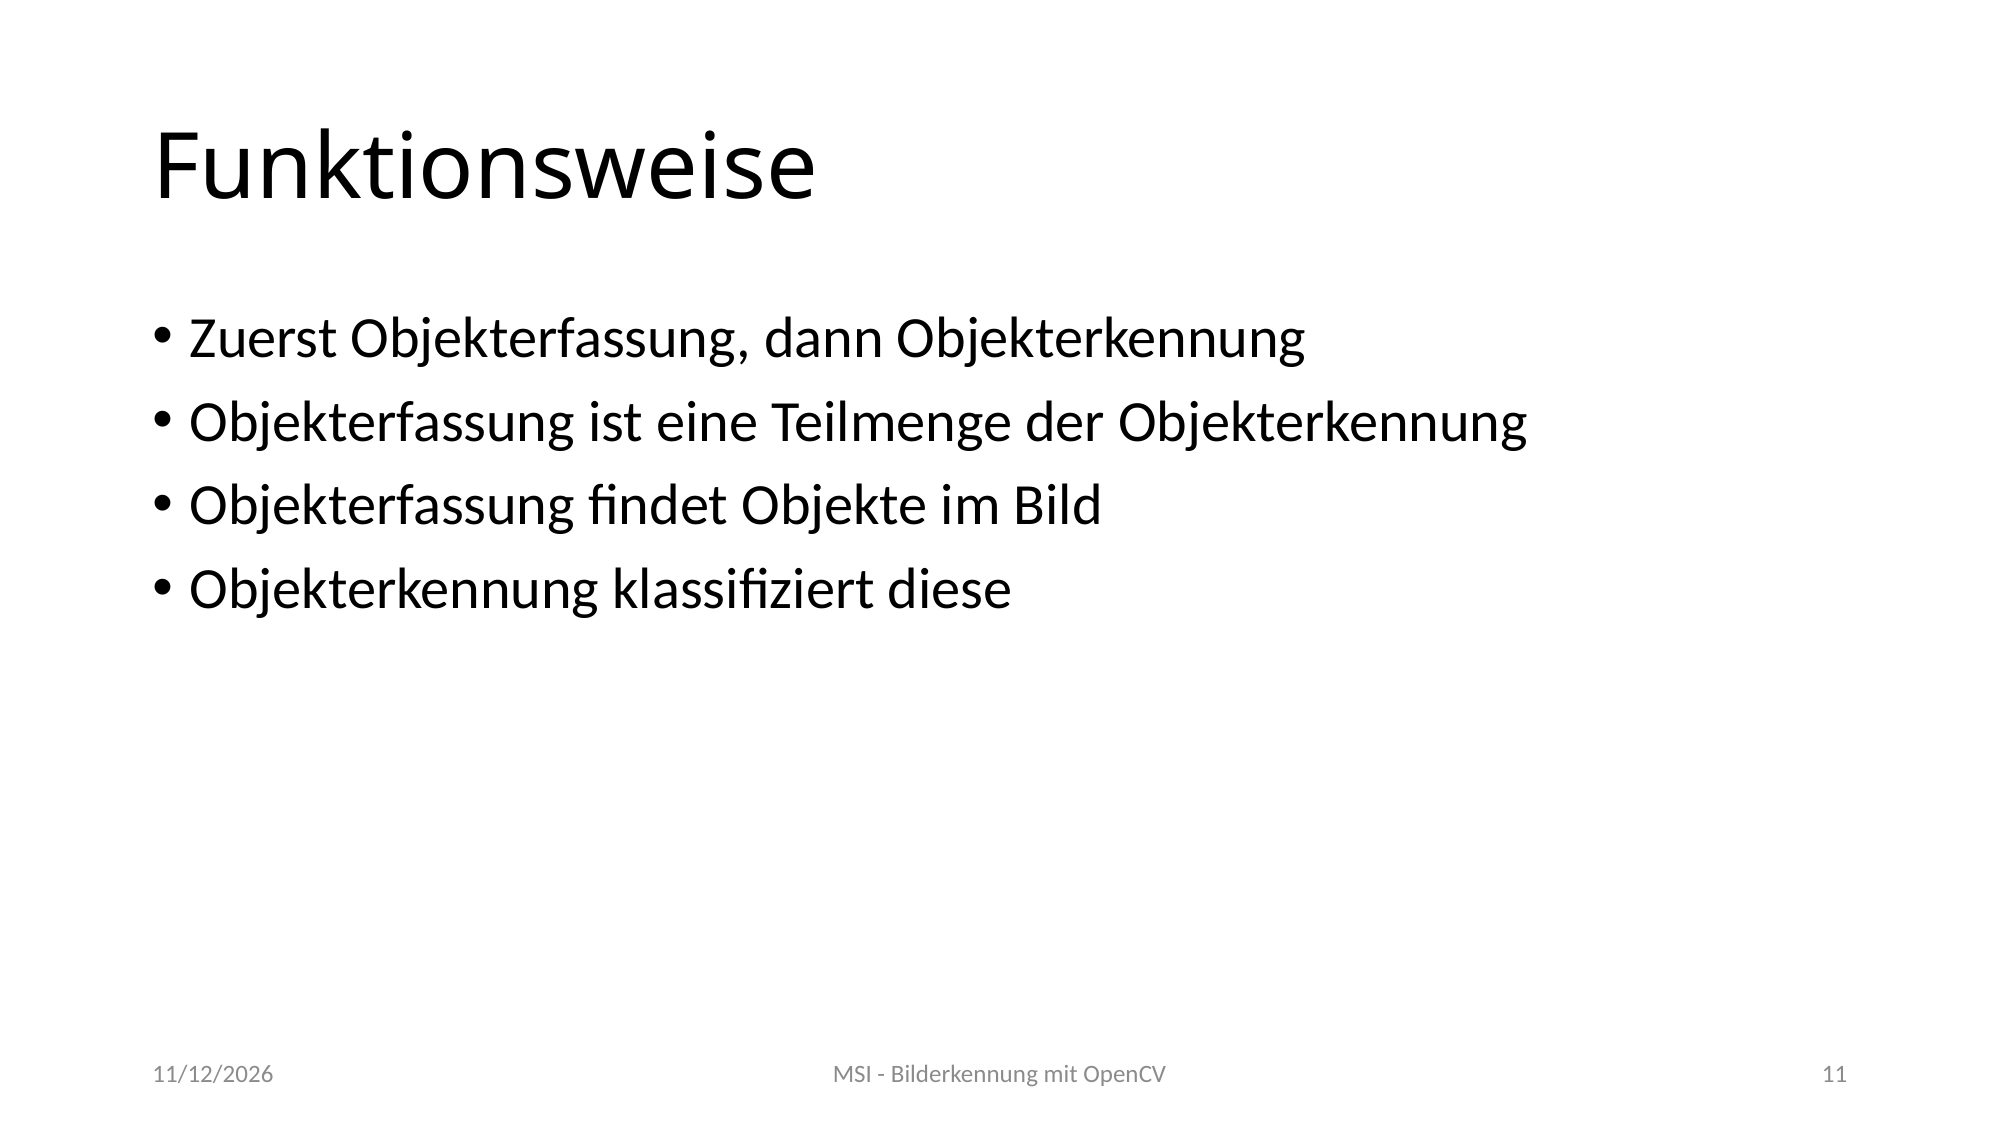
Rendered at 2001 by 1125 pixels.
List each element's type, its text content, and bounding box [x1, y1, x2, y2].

slide_number 11 [1412, 1042, 1863, 1103]
list Zuerst Objekterfassung, dann Objekterkennung Objekterfassung ist eine Teilmenge der Objekterkennung Objekterfassung findet Objekte im Bild Objekterkennung klassifiziert diese [137, 299, 1863, 1014]
title Funktionsweise [137, 59, 1863, 278]
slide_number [137, 1042, 588, 1103]
footer MSI - Bilderkennung mit OpenCV [662, 1042, 1338, 1103]
